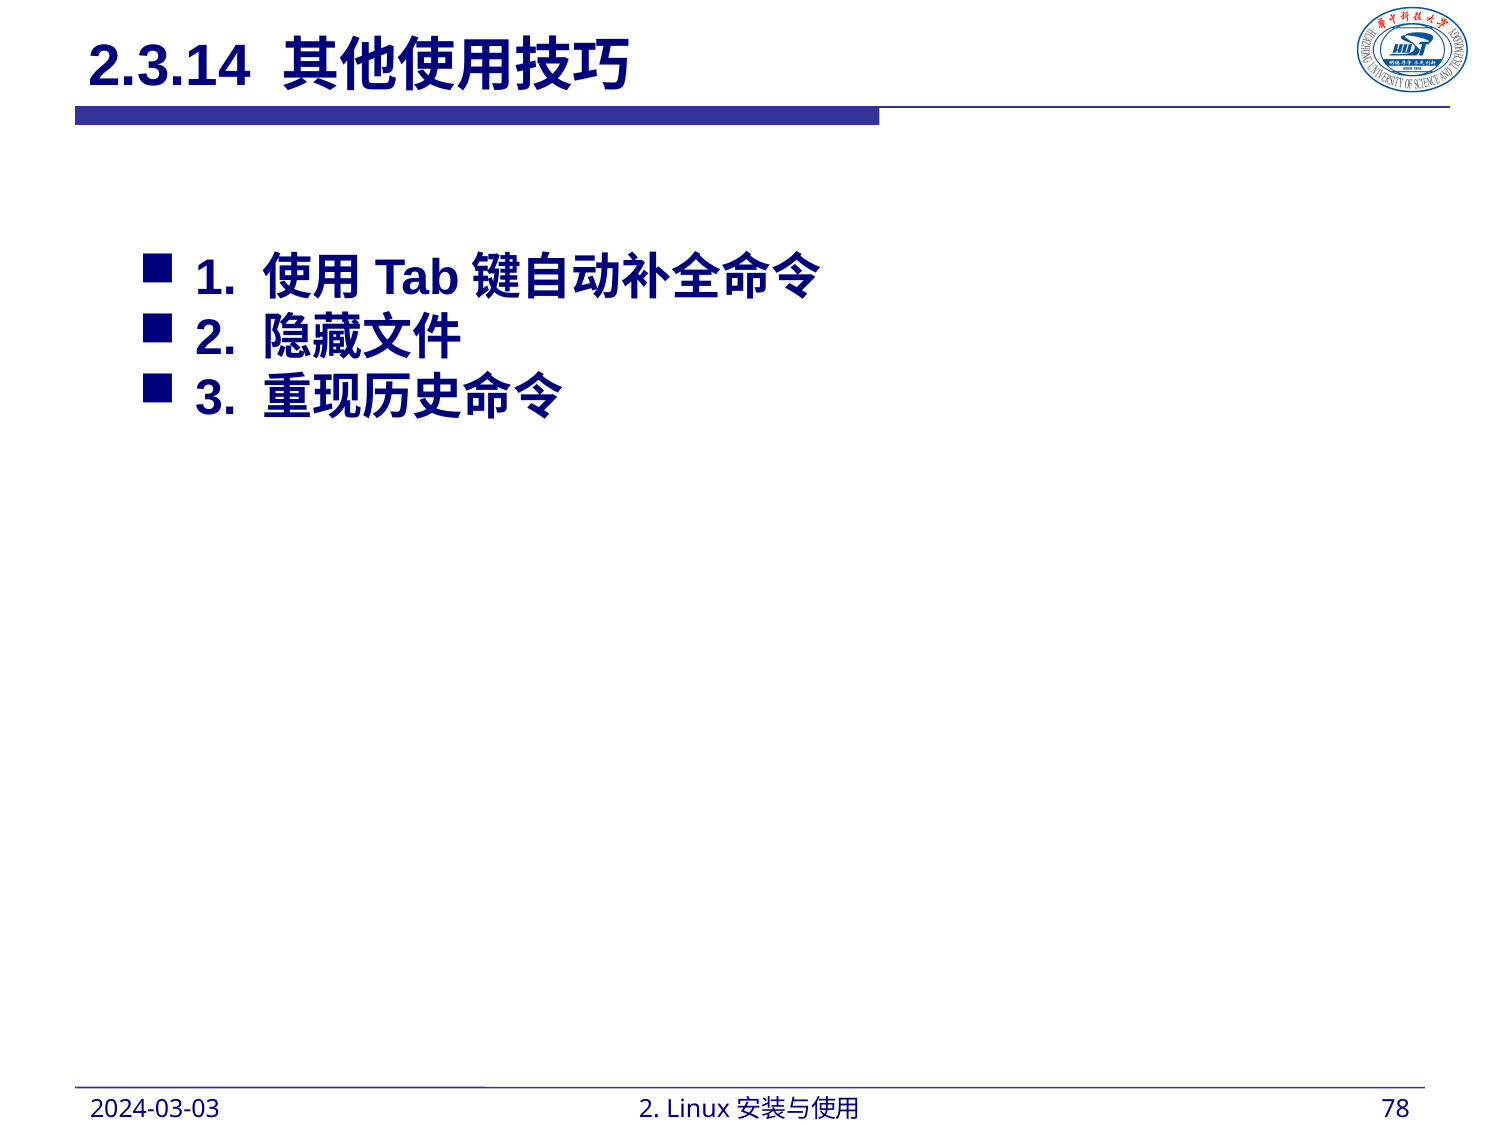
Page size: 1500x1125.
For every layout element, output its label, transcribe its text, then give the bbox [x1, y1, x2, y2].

title 2.3.14 其他使用技巧 [73, 0, 1386, 138]
text_box 1. 使用Tab键自动补全命令 2. 隐藏文件 3. 重现历史命令 [124, 237, 837, 433]
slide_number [75, 1084, 400, 1125]
slide_number 78 [1100, 1084, 1425, 1125]
footer 2. Linux安装与使用 [512, 1084, 988, 1125]
picture [1386, 0, 1475, 99]
